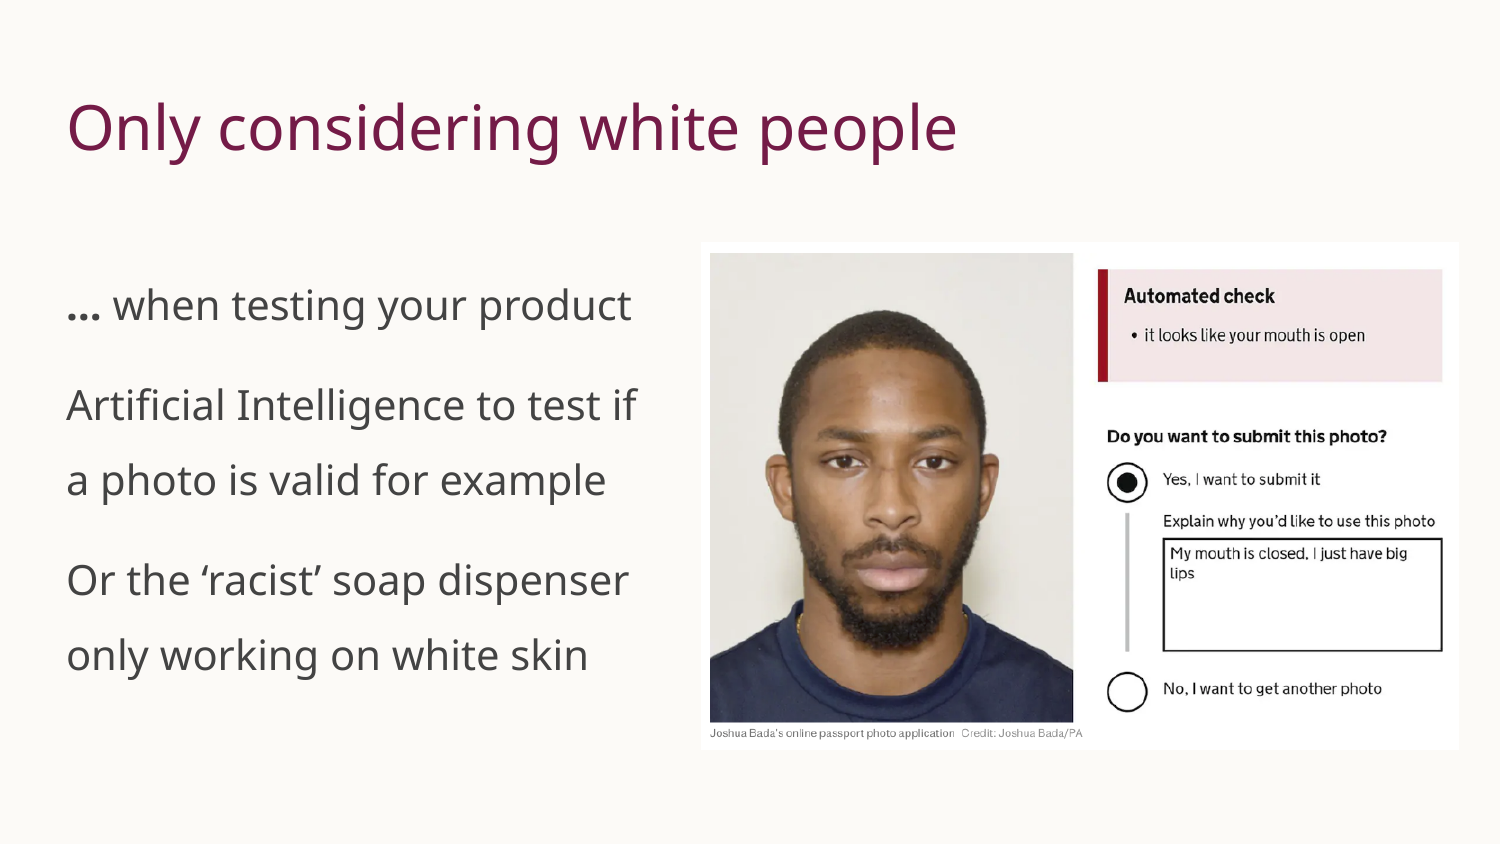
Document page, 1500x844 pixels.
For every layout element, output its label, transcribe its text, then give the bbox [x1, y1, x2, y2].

picture [701, 242, 1459, 750]
list … when testing your product Artificial Intelligence to test if a photo is valid for example Or the ‘racist’ soap dispenser only working on white skin [51, 189, 657, 750]
title Only considering white people [51, 72, 1449, 167]
